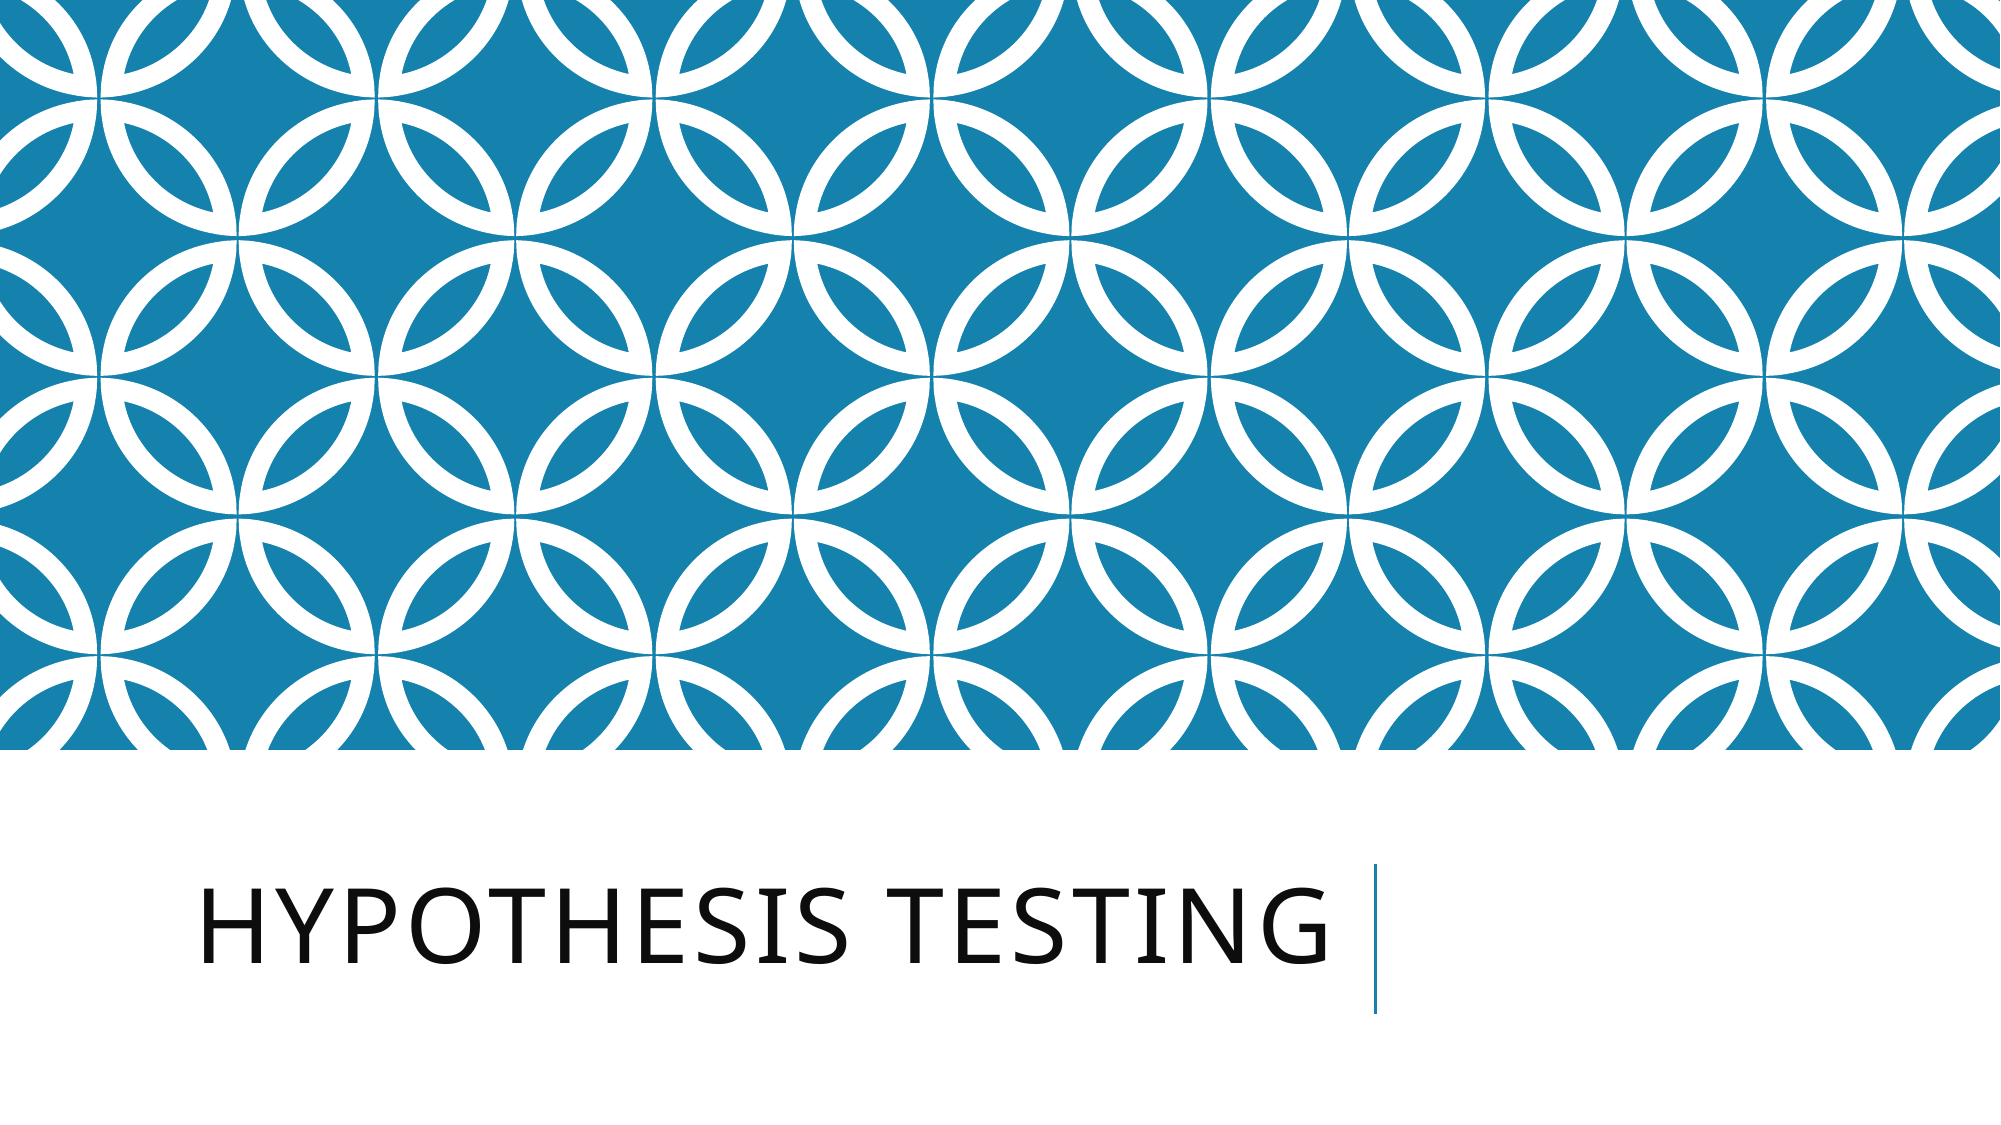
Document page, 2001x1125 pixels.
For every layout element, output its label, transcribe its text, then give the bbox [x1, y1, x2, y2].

title Hypothesis Testing [75, 813, 1350, 1054]
